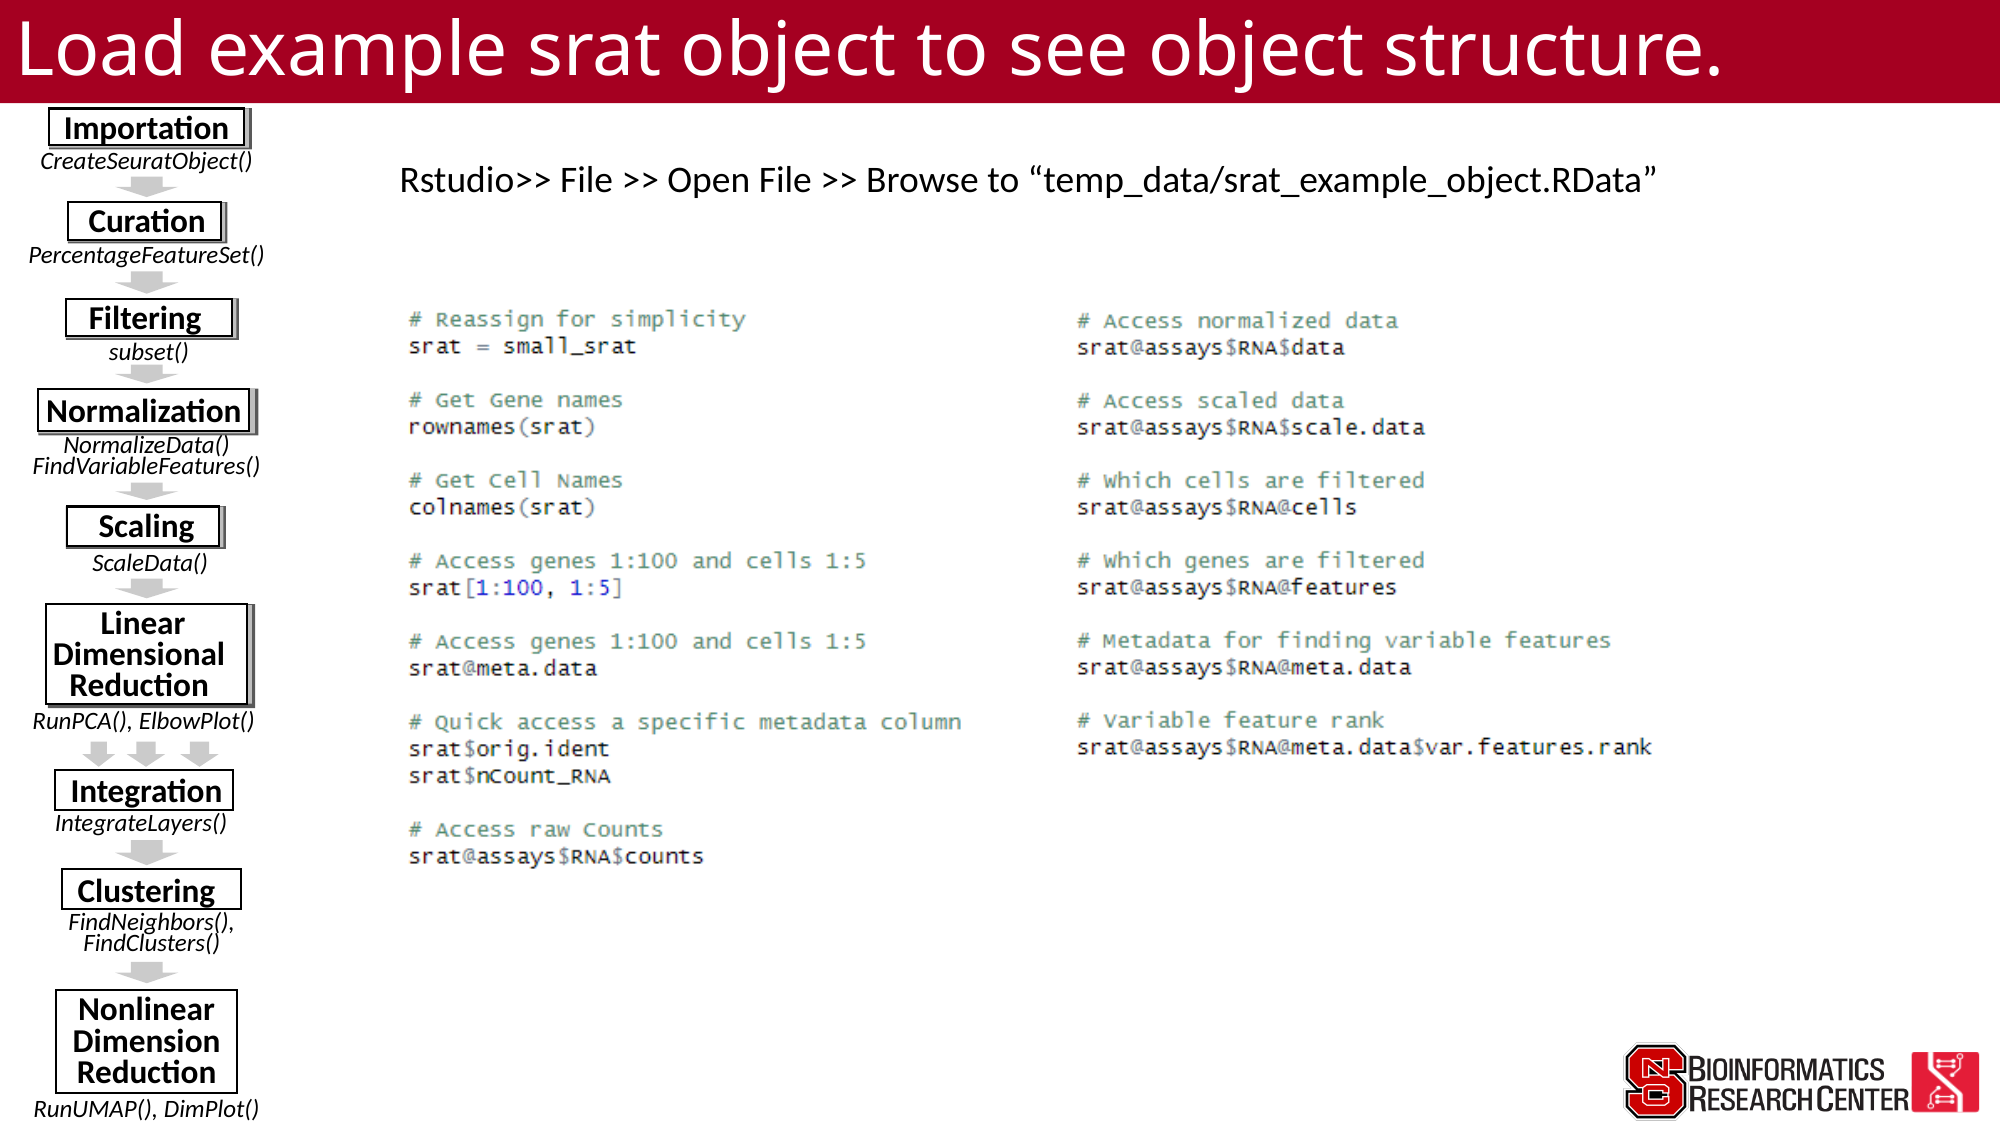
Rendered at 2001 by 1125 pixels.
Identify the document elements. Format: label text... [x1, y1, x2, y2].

text_box Rstudio>> File >> Open File >> Browse to “temp_data/srat_example_object.RData” [384, 148, 1675, 208]
picture [1623, 1042, 1982, 1121]
picture [404, 305, 1692, 884]
title Load example srat object to see object structure. [0, 0, 2000, 104]
